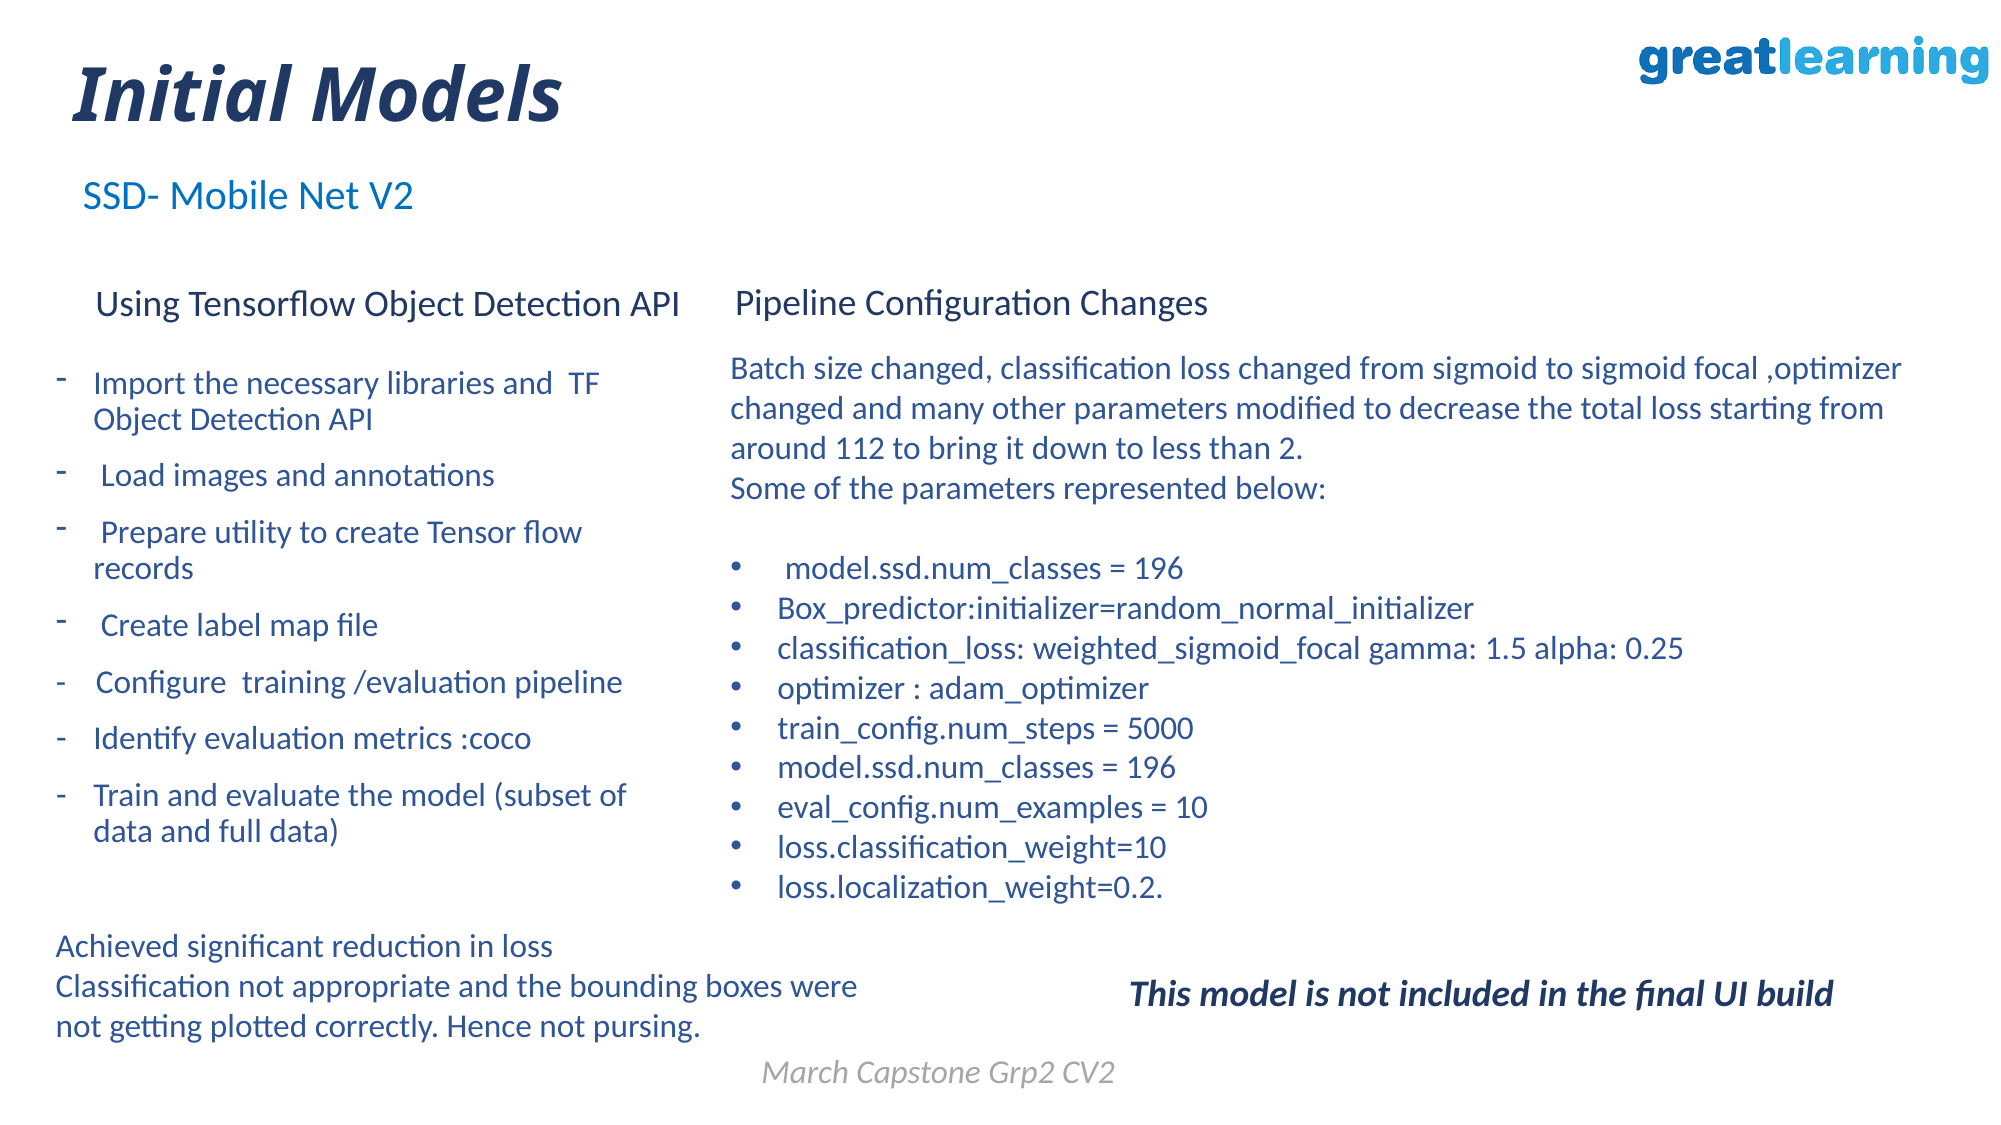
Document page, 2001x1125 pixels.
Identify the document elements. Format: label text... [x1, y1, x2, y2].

text_box Using Tensorflow Object Detection API [80, 271, 697, 332]
text_box This model is not included in the final UI build [1114, 962, 1927, 1022]
text_box Pipeline Configuration Changes [720, 270, 1224, 331]
picture [1632, 20, 2000, 100]
list Import the necessary libraries and TF Object Detection API Load images and annotations Prepare utility to create Tensor flow records Create label map file - Configure training /evaluation pipeline Identify evaluation metrics :coco Train and evaluate the model (subset of data and full data) [40, 358, 700, 726]
text_box Initial Models [60, 38, 972, 144]
text_box Achieved significant reduction in loss Classification not appropriate and the bounding boxes were not getting plotted correctly. Hence not pursing. [40, 916, 907, 1052]
text_box Batch size changed, classification loss changed from sigmoid to sigmoid focal ,optimizer changed and many other parameters modified to decrease the total loss starting from around 112 to bring it down to less than 2. Some of the parameters represented below: model.ssd.num_classes = 196 Box_predictor:initializer=random_normal_initializer classification_loss: weighted_sigmoid_focal gamma: 1.5 alpha: 0.25 optimizer : adam_optimizer train_config.num_steps = 5000 model.ssd.num_classes = 196 eval_config.num_examples = 10 loss.classification_weight=10 loss.localization_weight=0.2. [715, 339, 1927, 913]
text_box SSD- Mobile Net V2 [68, 160, 815, 226]
